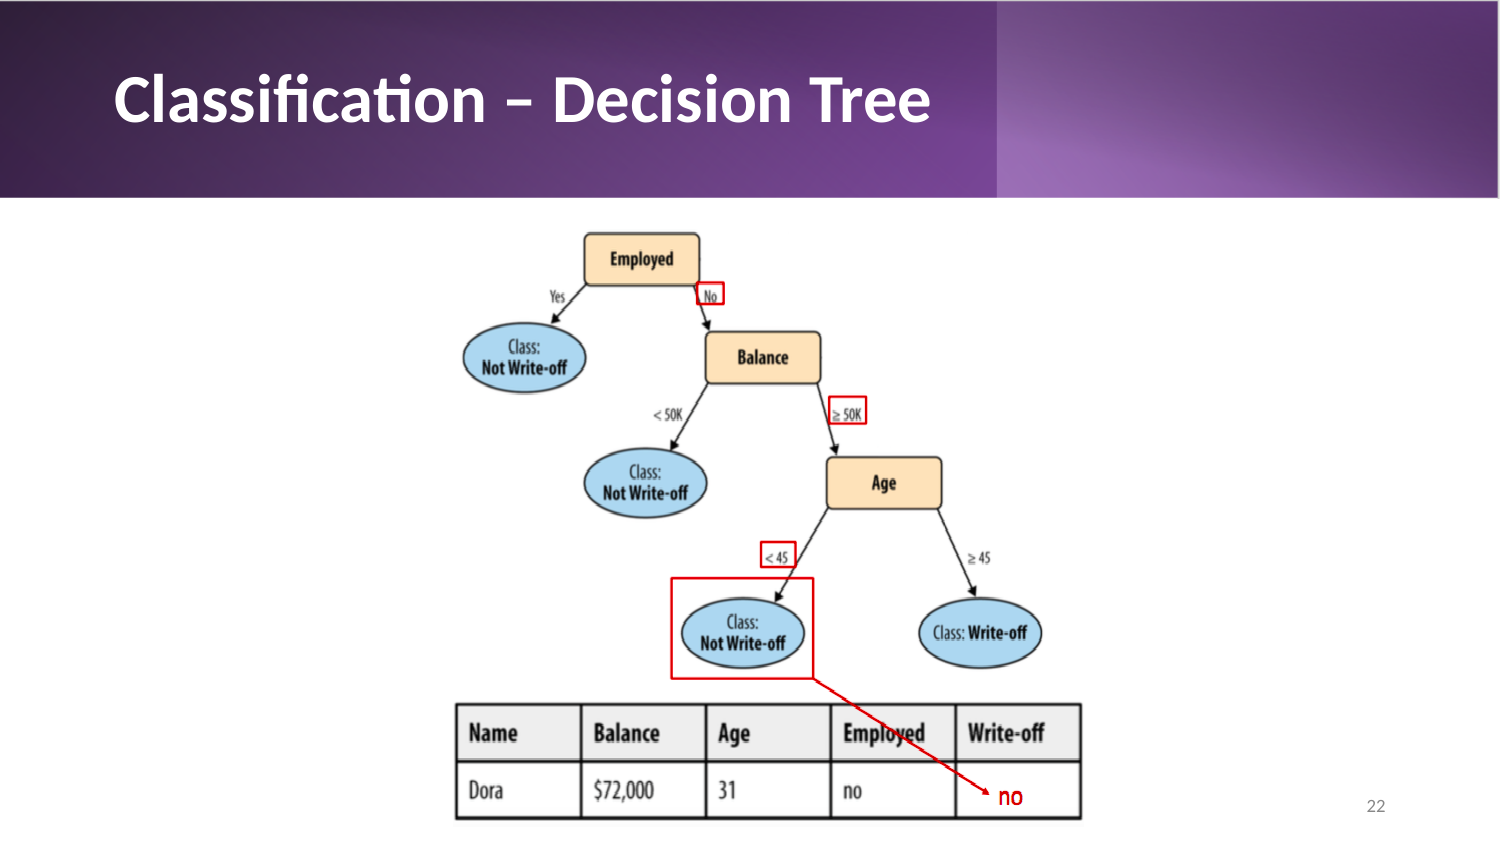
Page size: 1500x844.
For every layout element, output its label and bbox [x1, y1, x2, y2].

picture [139, 217, 1398, 828]
picture [0, 0, 1500, 199]
